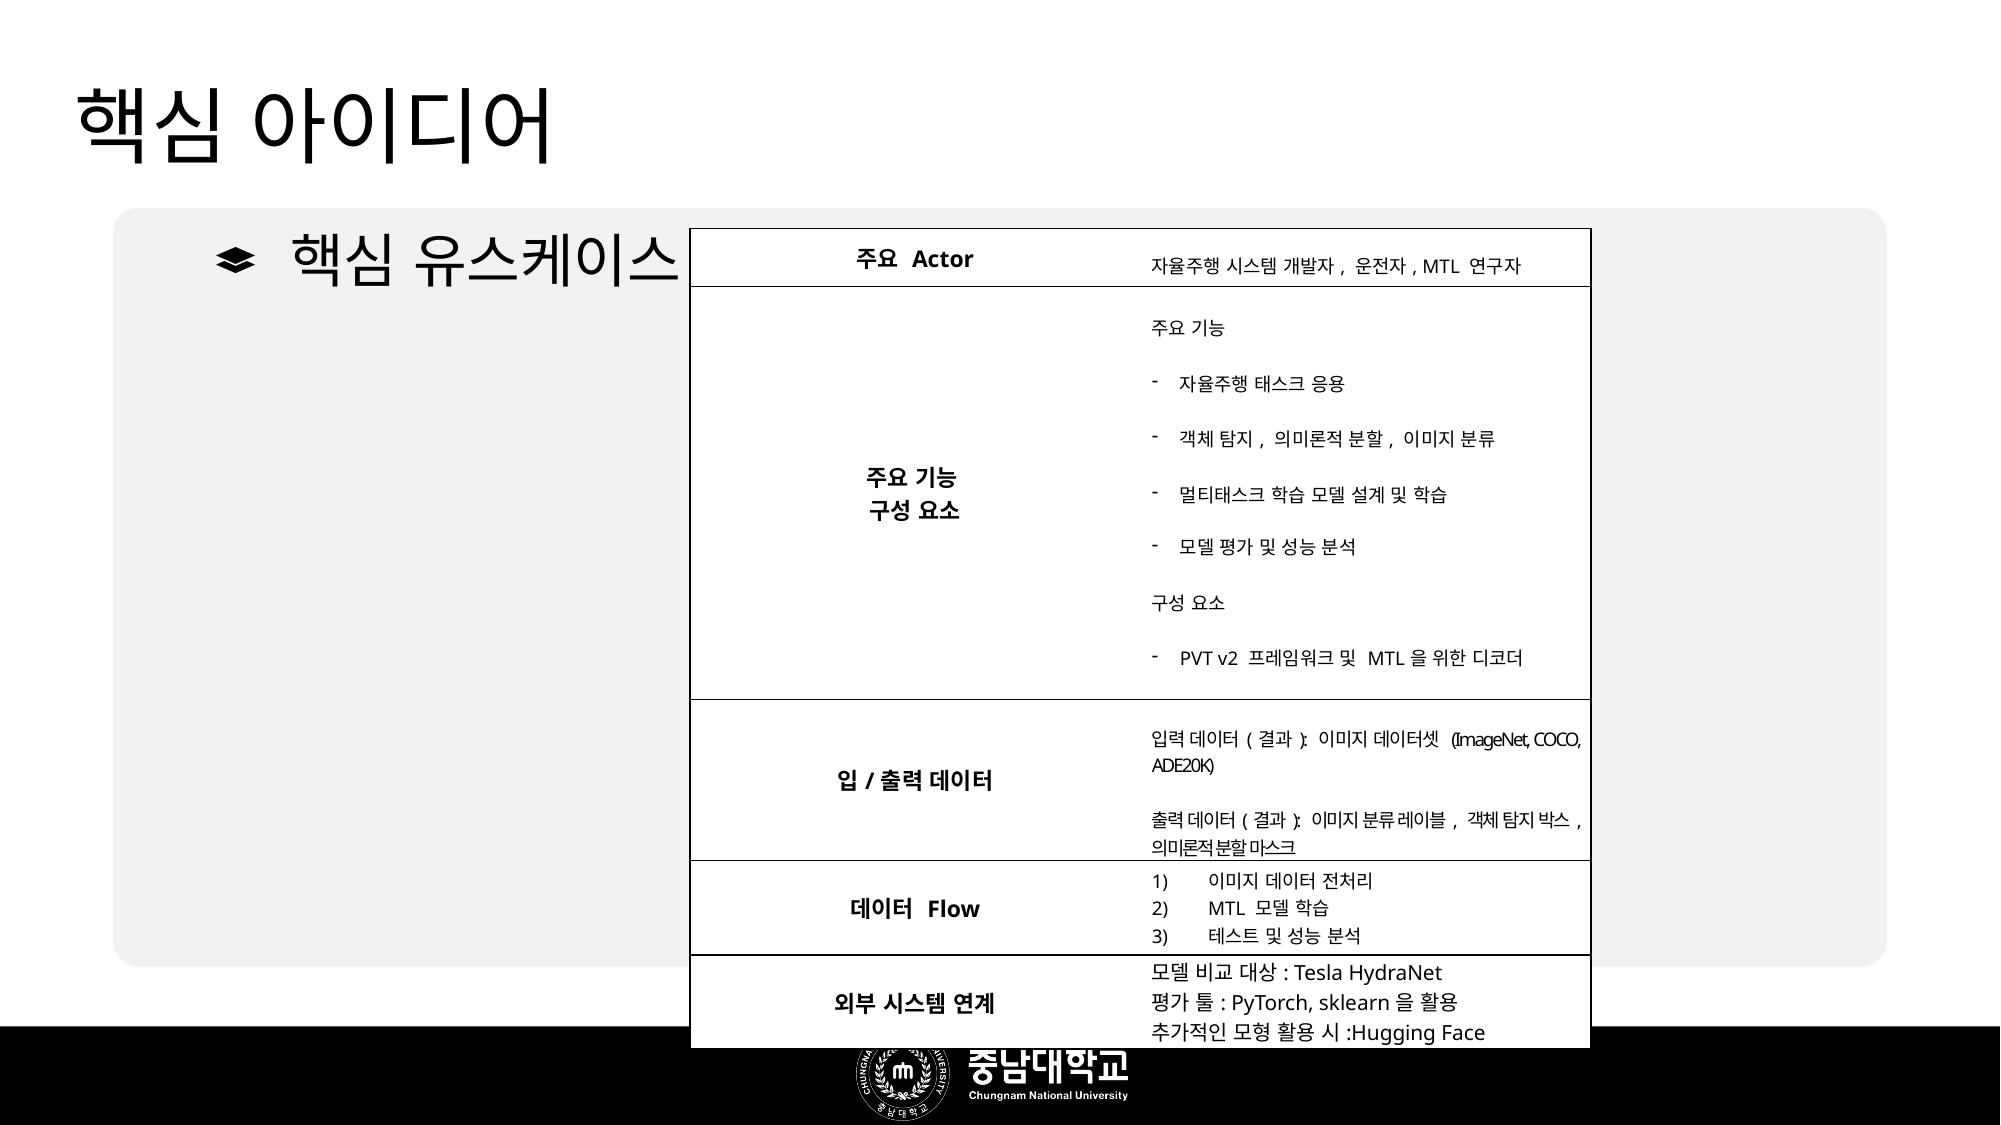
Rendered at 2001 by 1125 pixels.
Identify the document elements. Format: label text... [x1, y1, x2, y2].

list 핵심 유스케이스 [200, 224, 1785, 937]
title 핵심 아이디어 [59, 73, 1785, 188]
table_cell 주요 기능 구성 요소 [691, 287, 1141, 699]
picture [215, 239, 256, 281]
table_cell 이미지 데이터 전처리 MTL 모델 학습 테스트 및 성능 분석 [1141, 861, 1590, 954]
table_cell 외부 시스템 연계 [691, 956, 1141, 1048]
table_header 주요 Actor [691, 229, 1141, 286]
table_cell 입/출력 데이터 [691, 700, 1141, 860]
picture [856, 1050, 1128, 1121]
table_cell 모델 비교 대상: Tesla HydraNet 평가 툴: PyTorch, sklearn을 활용 추가적인 모형 활용 시:Hugging Face [1141, 956, 1590, 1048]
table_cell 입력 데이터(결과): 이미지 데이터셋 (ImageNet, COCO, ADE20K) 출력 데이터(결과): 이미지 분류 레이블, 객체 탐지 박스, 의미론적 분할 마스크 [1141, 700, 1590, 860]
table_cell 데이터 Flow [691, 861, 1141, 954]
table_cell 주요 기능 자율주행 태스크 응용 객체 탐지, 의미론적 분할, 이미지 분류 멀티태스크 학습 모델 설계 및 학습 모델 평가 및 성능 분석 구성 요소 PVT v2 프레임워크 및 MTL을 위한 디코더 [1141, 287, 1590, 699]
table_header 자율주행 시스템 개발자, 운전자, MTL 연구자 [1141, 229, 1590, 286]
